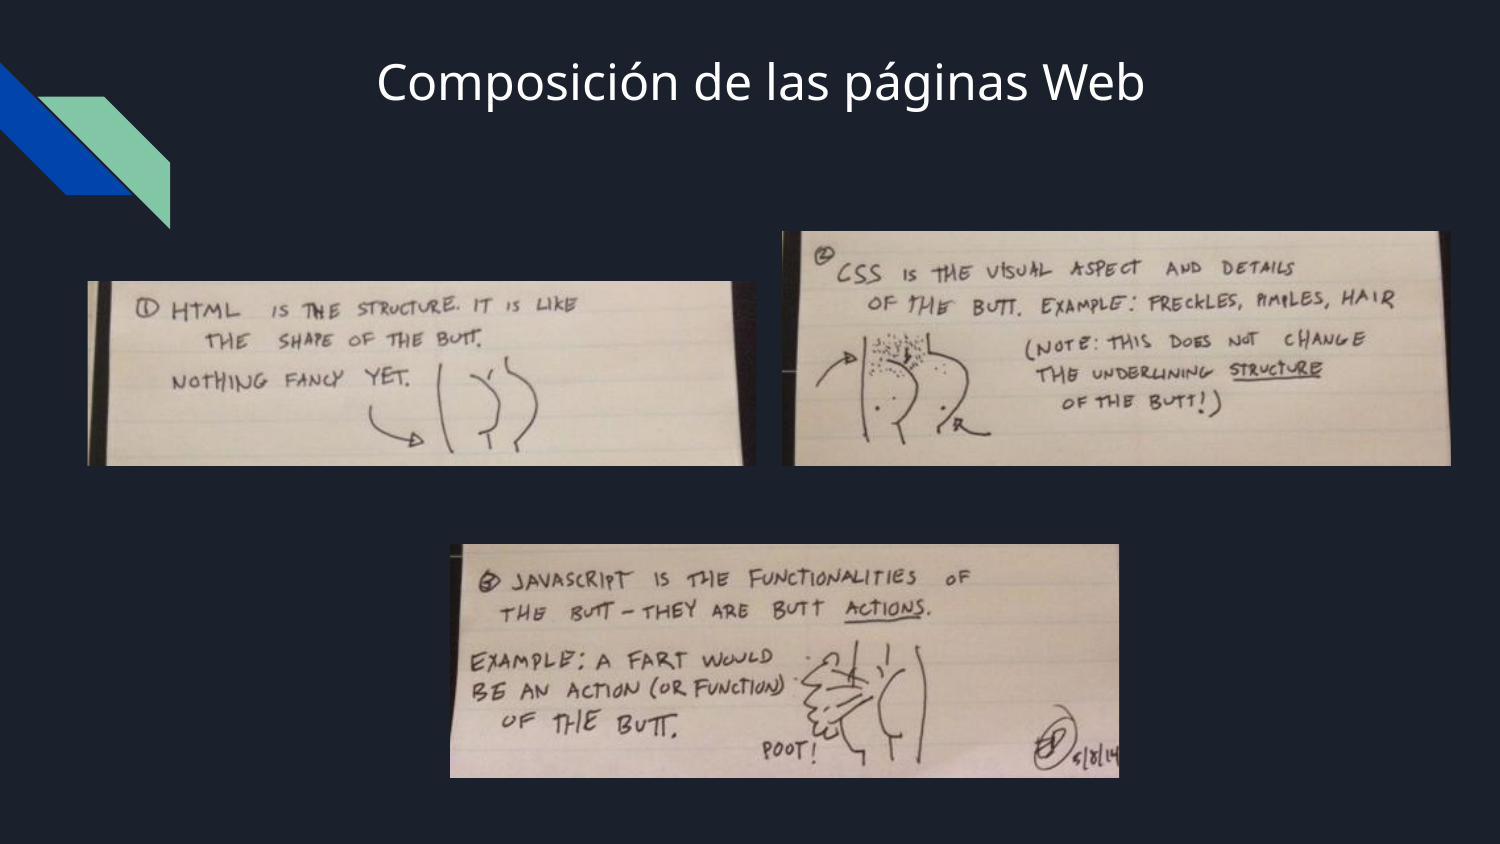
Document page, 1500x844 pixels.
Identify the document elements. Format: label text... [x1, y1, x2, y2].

picture [781, 231, 1452, 466]
title Composición de las páginas Web [334, 35, 1189, 146]
picture [87, 280, 757, 466]
picture [449, 543, 1120, 778]
